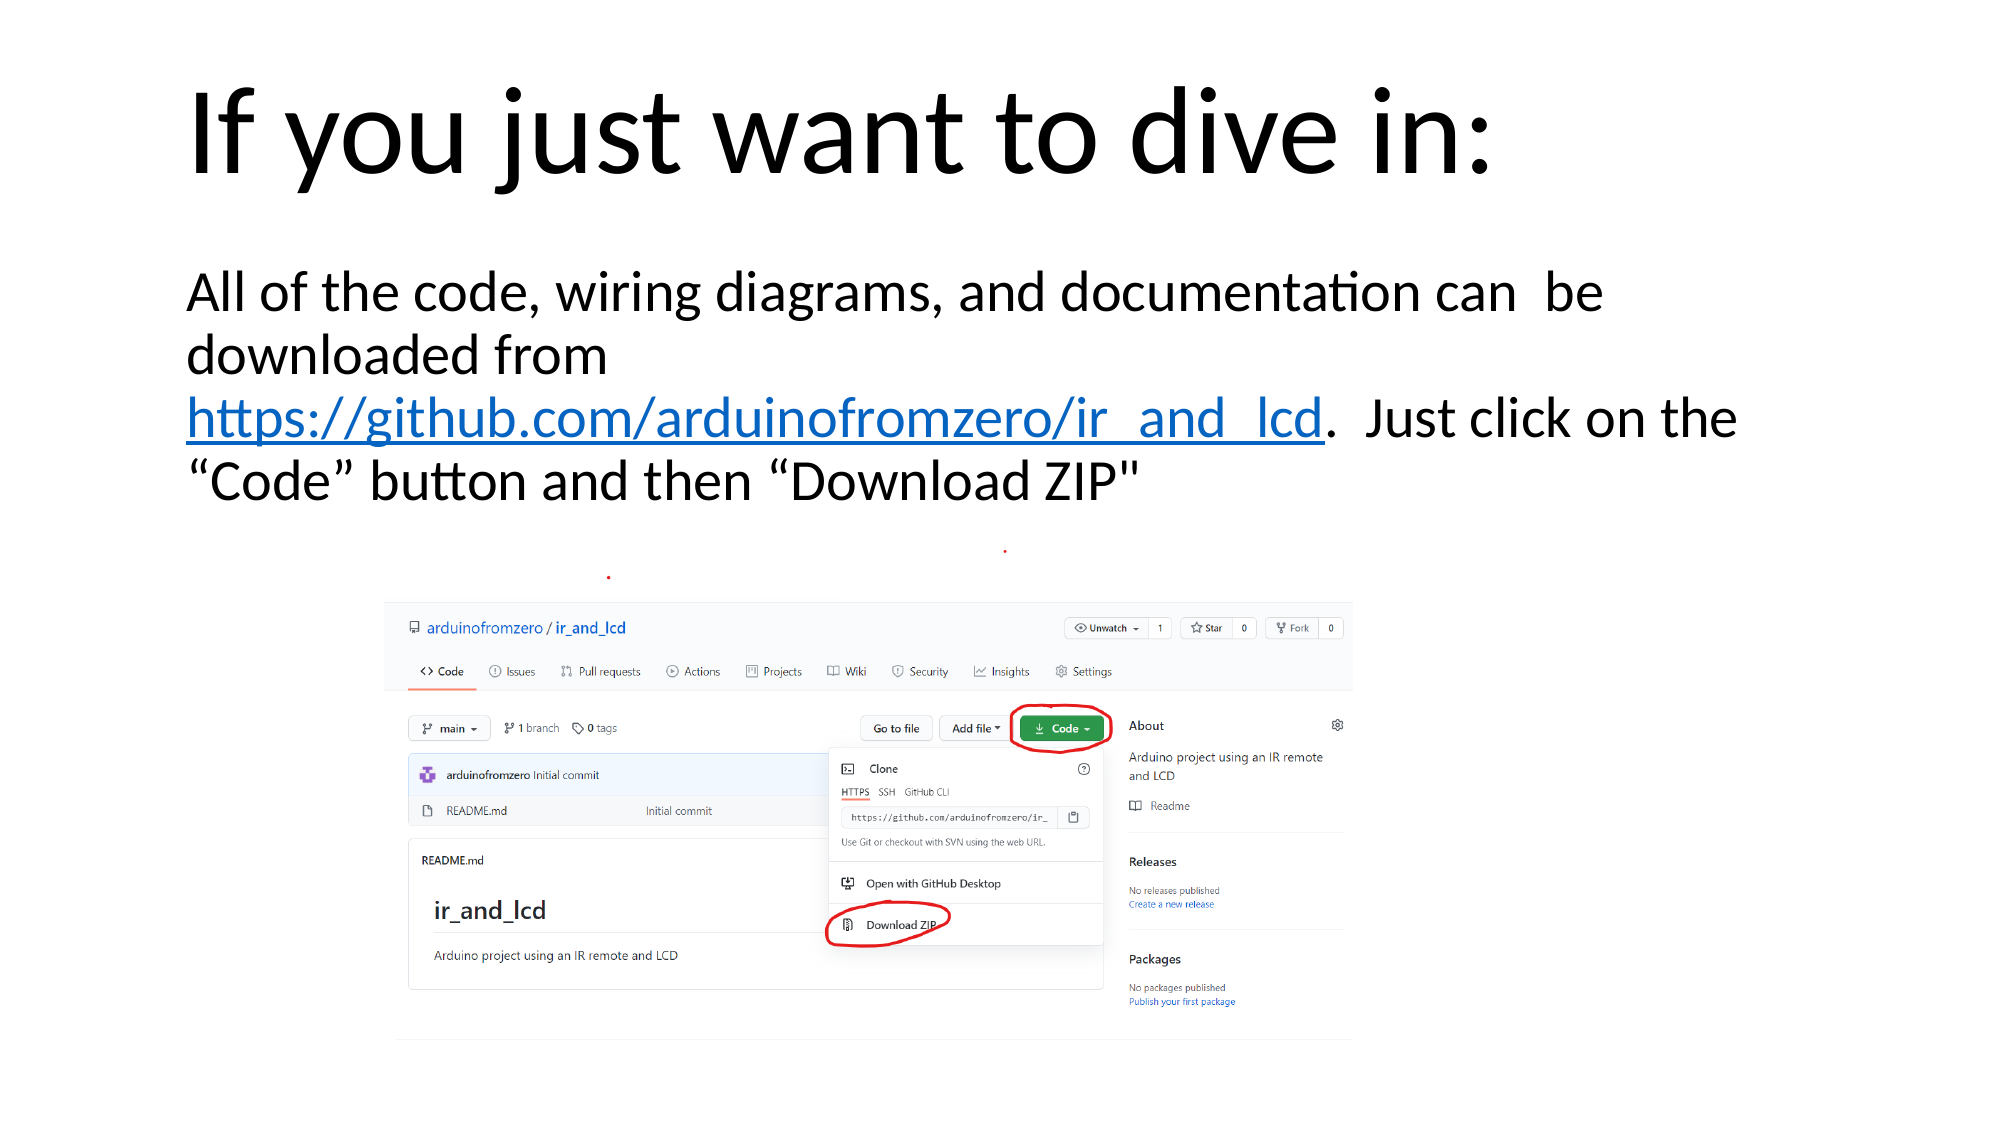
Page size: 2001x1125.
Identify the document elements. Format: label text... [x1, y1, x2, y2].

picture [384, 549, 1353, 1068]
title If you just want to dive in: [171, 96, 1672, 209]
subtitle All of the code, wiring diagrams, and documentation can be downloaded from https://github.com/arduinofromzero/ir_and_lcd. Just click on the “Code” button and then “Download ZIP" [171, 253, 1767, 525]
